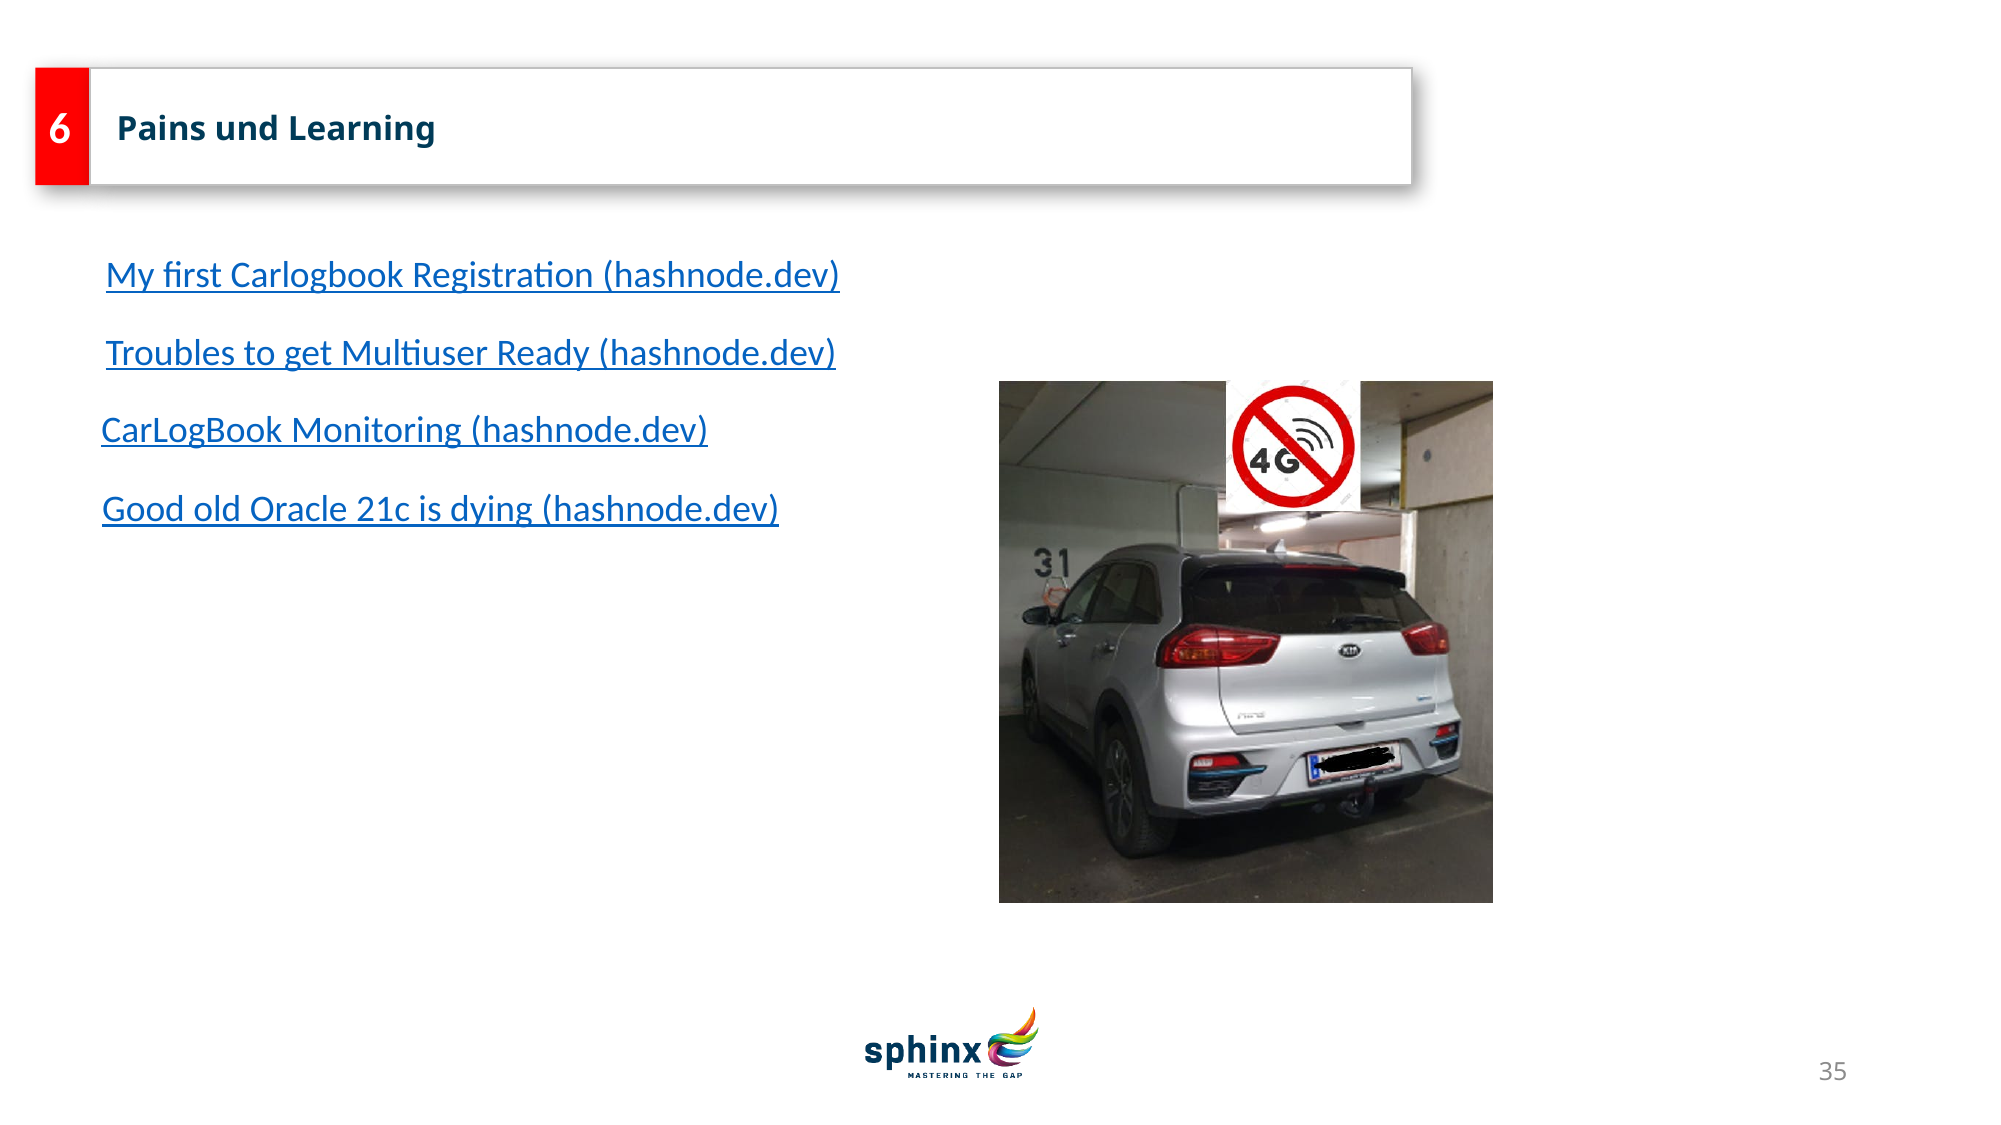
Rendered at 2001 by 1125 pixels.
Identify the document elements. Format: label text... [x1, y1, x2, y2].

text_box CarLogBook Monitoring (hashnode.dev) [86, 397, 724, 457]
slide_number 35 [1412, 1042, 1863, 1103]
text_box My first Carlogbook Registration (hashnode.dev) [90, 243, 856, 303]
picture [999, 380, 1493, 903]
text_box 6 [35, 67, 90, 186]
text_box Pains und Learning [90, 67, 1413, 186]
text_box Good old Oracle 21c is dying (hashnode.dev) [87, 477, 795, 537]
text_box Troubles to get Multiuser Ready (hashnode.dev) [90, 320, 852, 380]
picture [859, 996, 1044, 1089]
